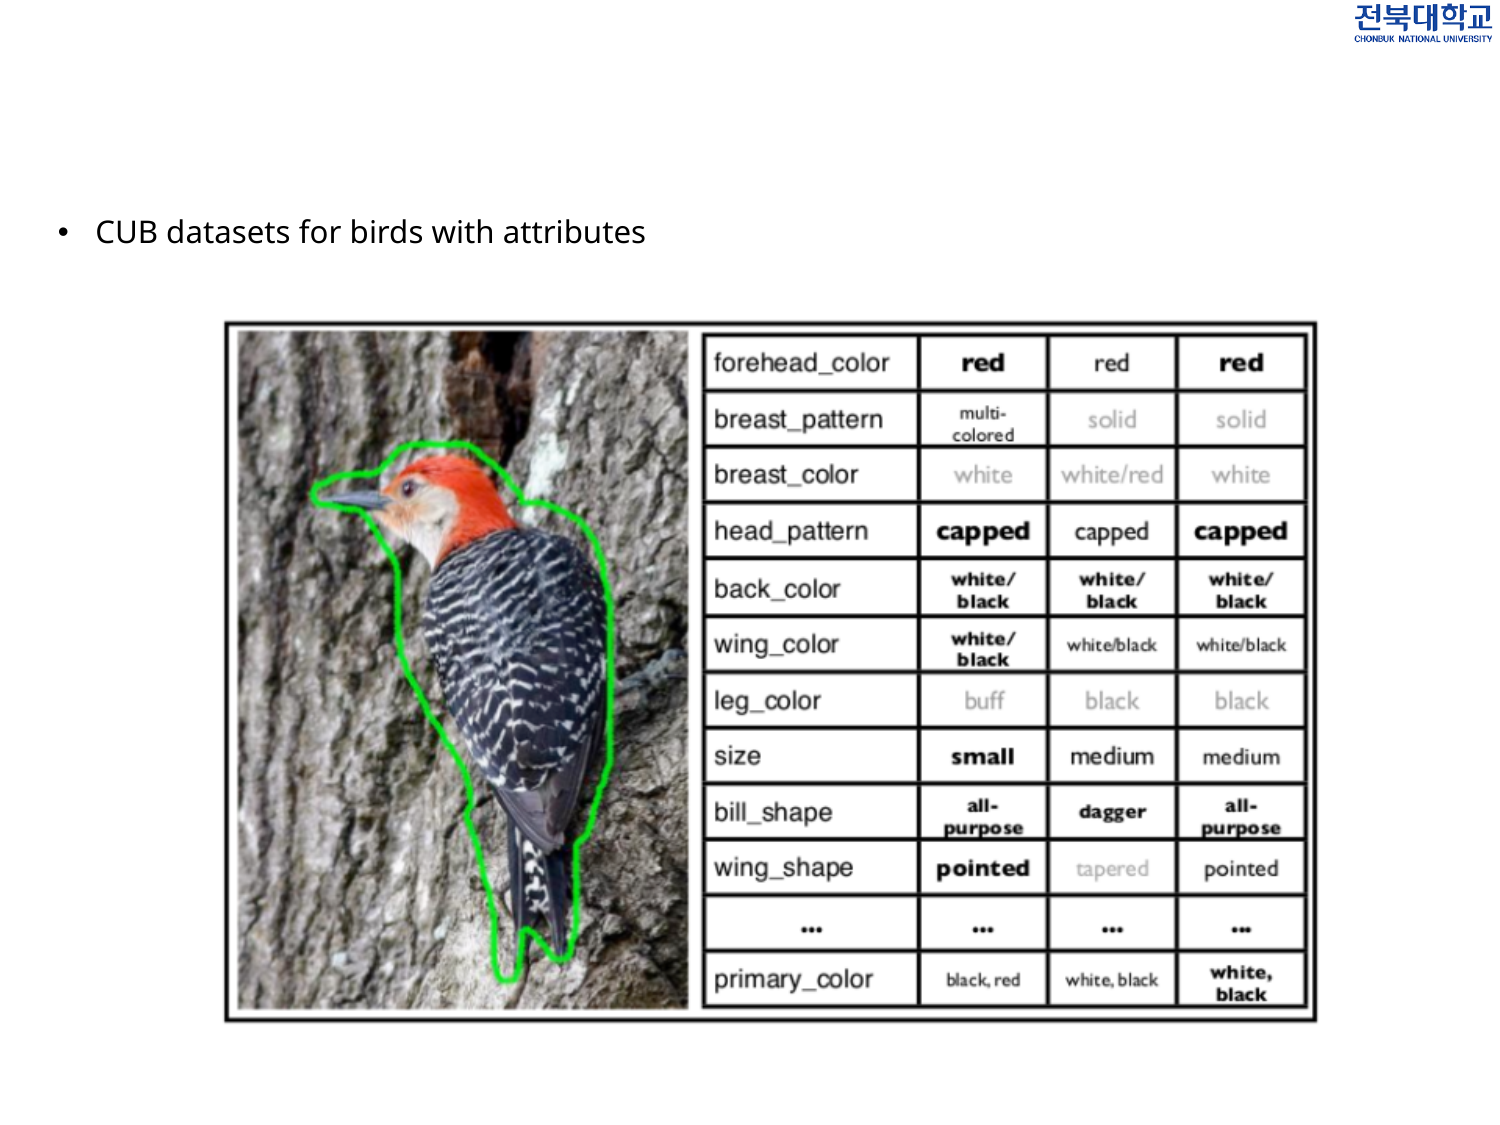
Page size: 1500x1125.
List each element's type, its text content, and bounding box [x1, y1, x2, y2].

picture [220, 315, 1322, 1028]
picture [1346, 0, 1500, 46]
list CUB datasets for birds with attributes [42, 209, 1458, 920]
